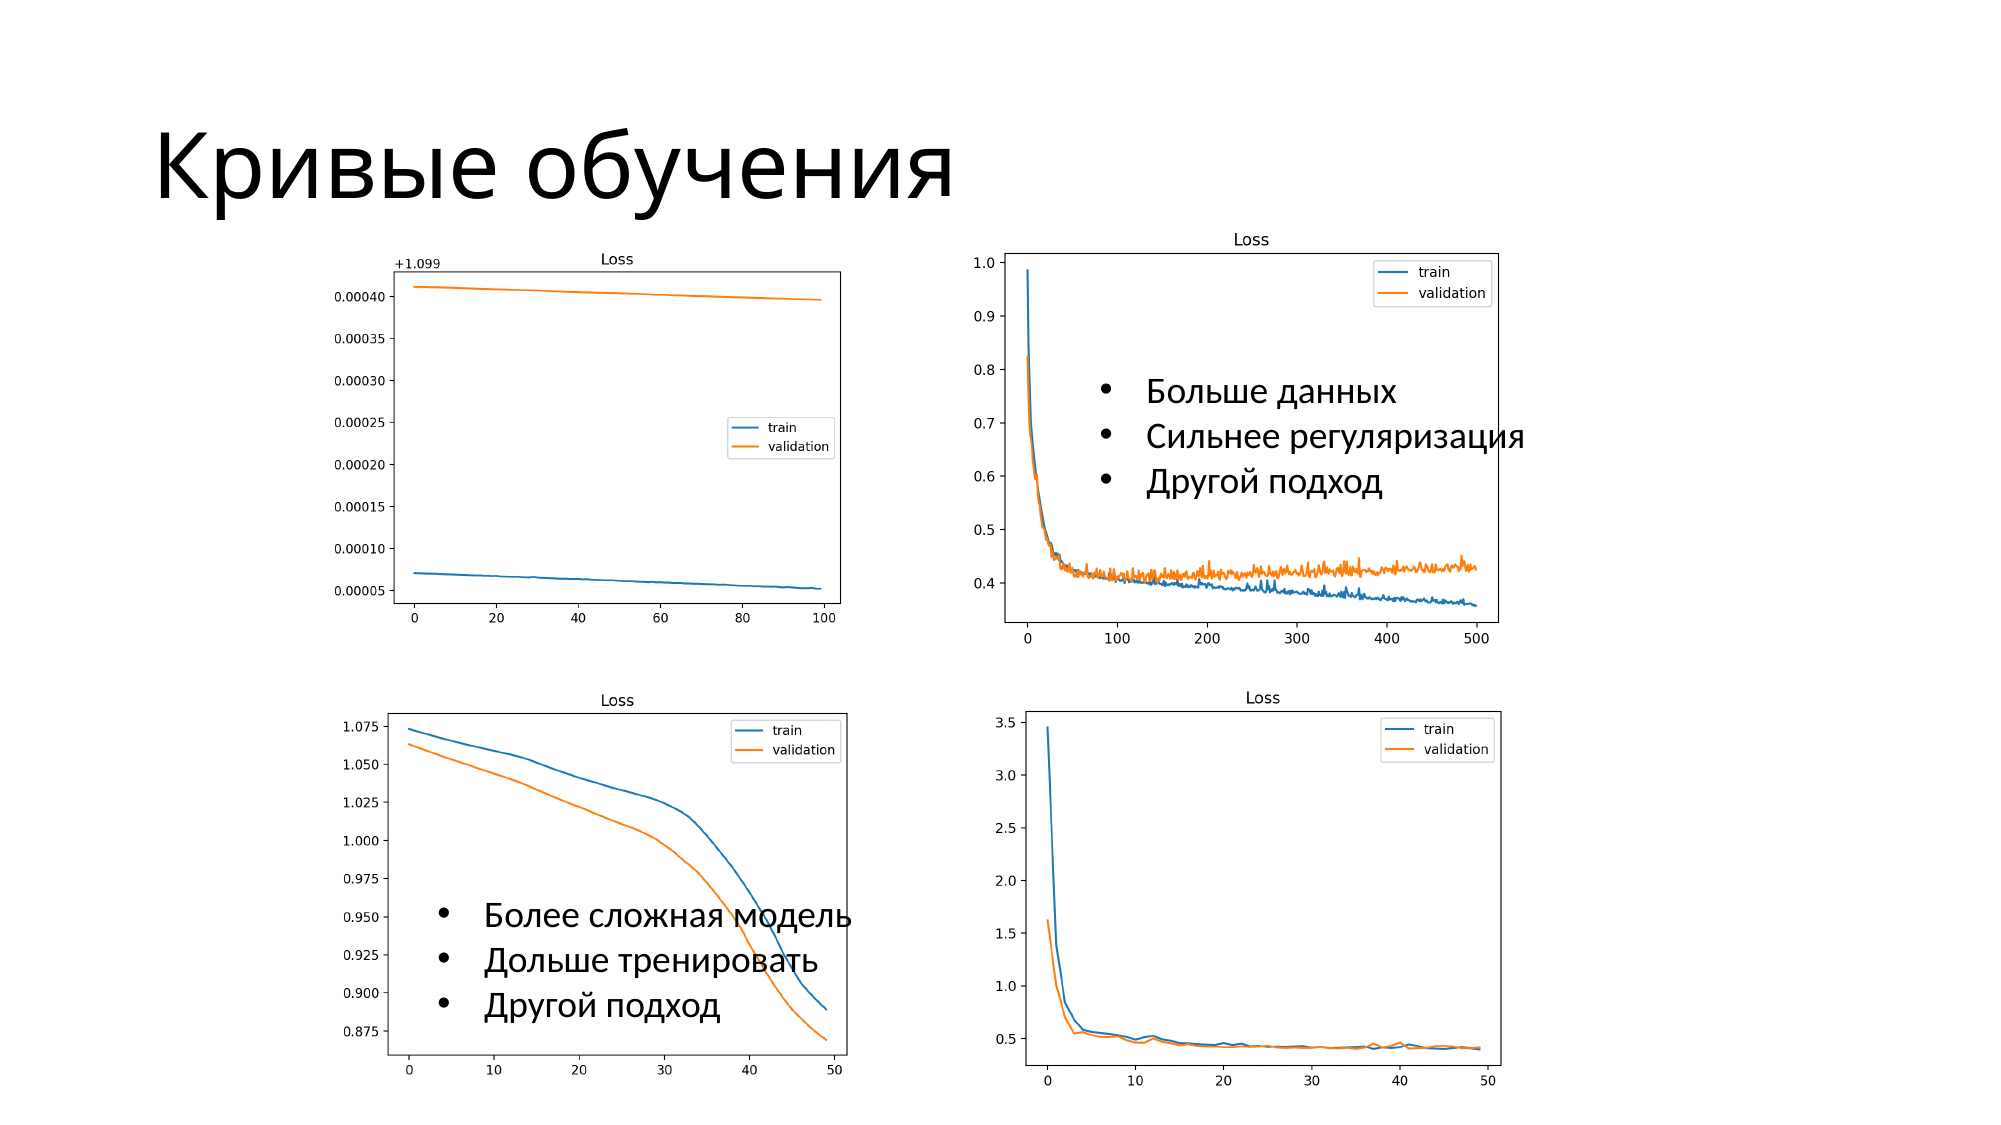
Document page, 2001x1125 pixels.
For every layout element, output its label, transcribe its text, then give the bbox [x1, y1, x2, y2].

picture [925, 196, 1562, 1116]
picture [314, 660, 906, 1104]
title Кривые обучения [137, 59, 1863, 278]
picture [322, 220, 898, 651]
